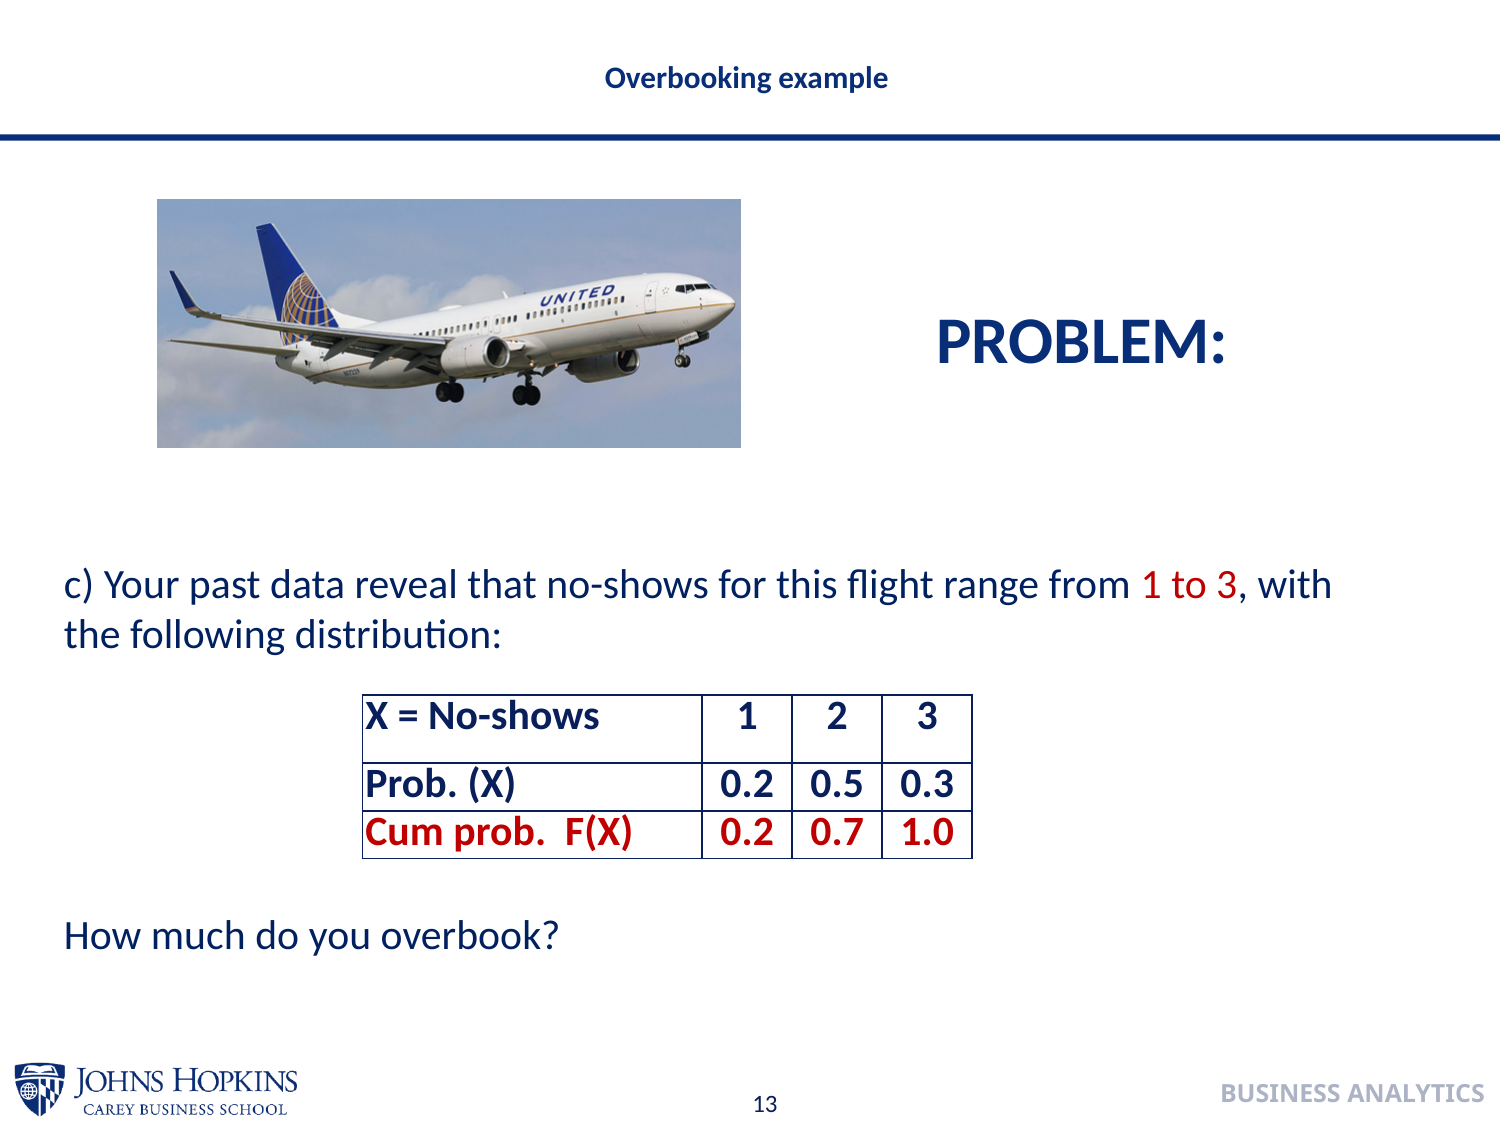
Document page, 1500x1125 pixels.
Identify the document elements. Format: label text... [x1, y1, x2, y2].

table_cell 1.0 [883, 812, 971, 858]
table_cell 0.7 [793, 812, 881, 858]
picture [157, 199, 741, 448]
picture [0, 1008, 350, 1125]
table_header X = No-shows [363, 696, 701, 762]
table_cell Cum prob. F(X) [363, 812, 701, 858]
table_header 3 [883, 696, 971, 762]
text_box c) Your past data reveal that no-shows for this flight range from 1 to 3, with the following distribution: How much do you overbook? [49, 549, 1413, 1063]
table_cell 0.3 [883, 764, 971, 810]
table_header 2 [793, 696, 881, 762]
table_cell Prob. (X) [363, 764, 701, 810]
table_header 1 [703, 696, 791, 762]
slide_number 13 [737, 1080, 1050, 1125]
title Overbooking example [99, 50, 1394, 103]
text_box PROBLEM: [624, 289, 1390, 508]
table_cell 0.5 [793, 764, 881, 810]
table_cell 0.2 [703, 812, 791, 858]
table_cell 0.2 [703, 764, 791, 810]
